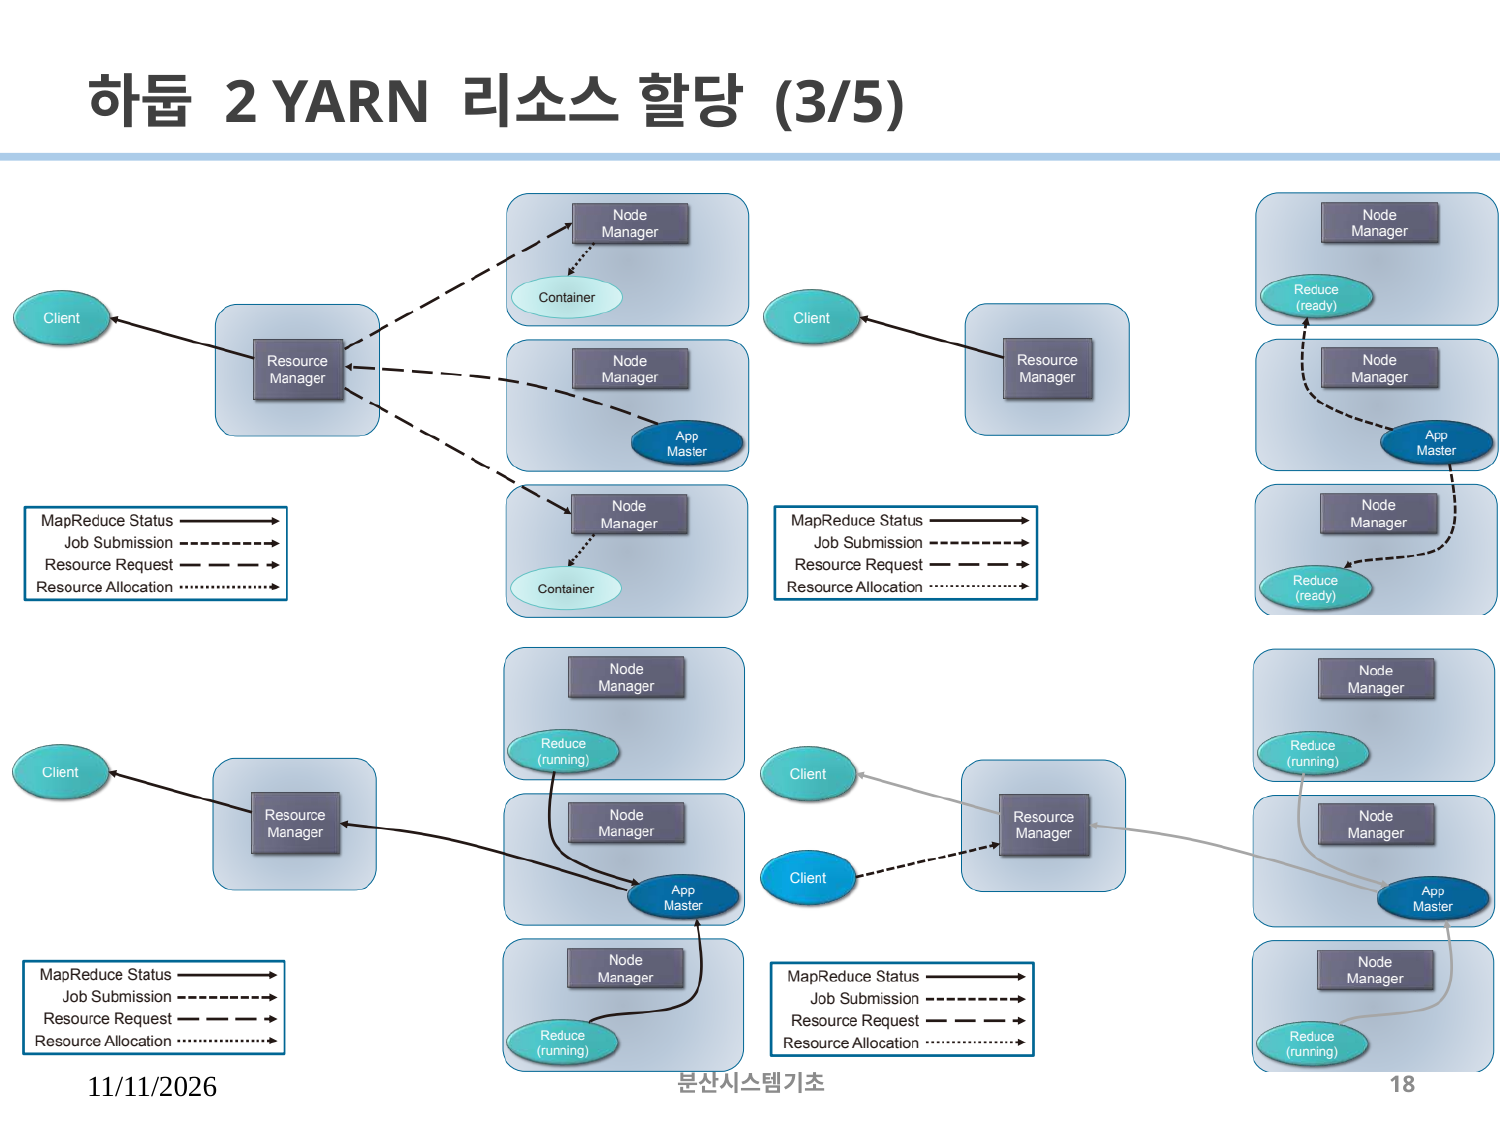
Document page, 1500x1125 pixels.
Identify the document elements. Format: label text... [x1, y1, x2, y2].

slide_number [72, 1072, 410, 1103]
slide_number 18 [1093, 1072, 1431, 1103]
picture [758, 646, 1500, 1072]
picture [8, 646, 753, 1072]
picture [761, 190, 1500, 615]
title 하둡 2 YARN 리소스 할당 (3/5) [72, 22, 1431, 144]
picture [5, 190, 755, 618]
footer 분산시스템기초 [498, 1067, 1005, 1103]
